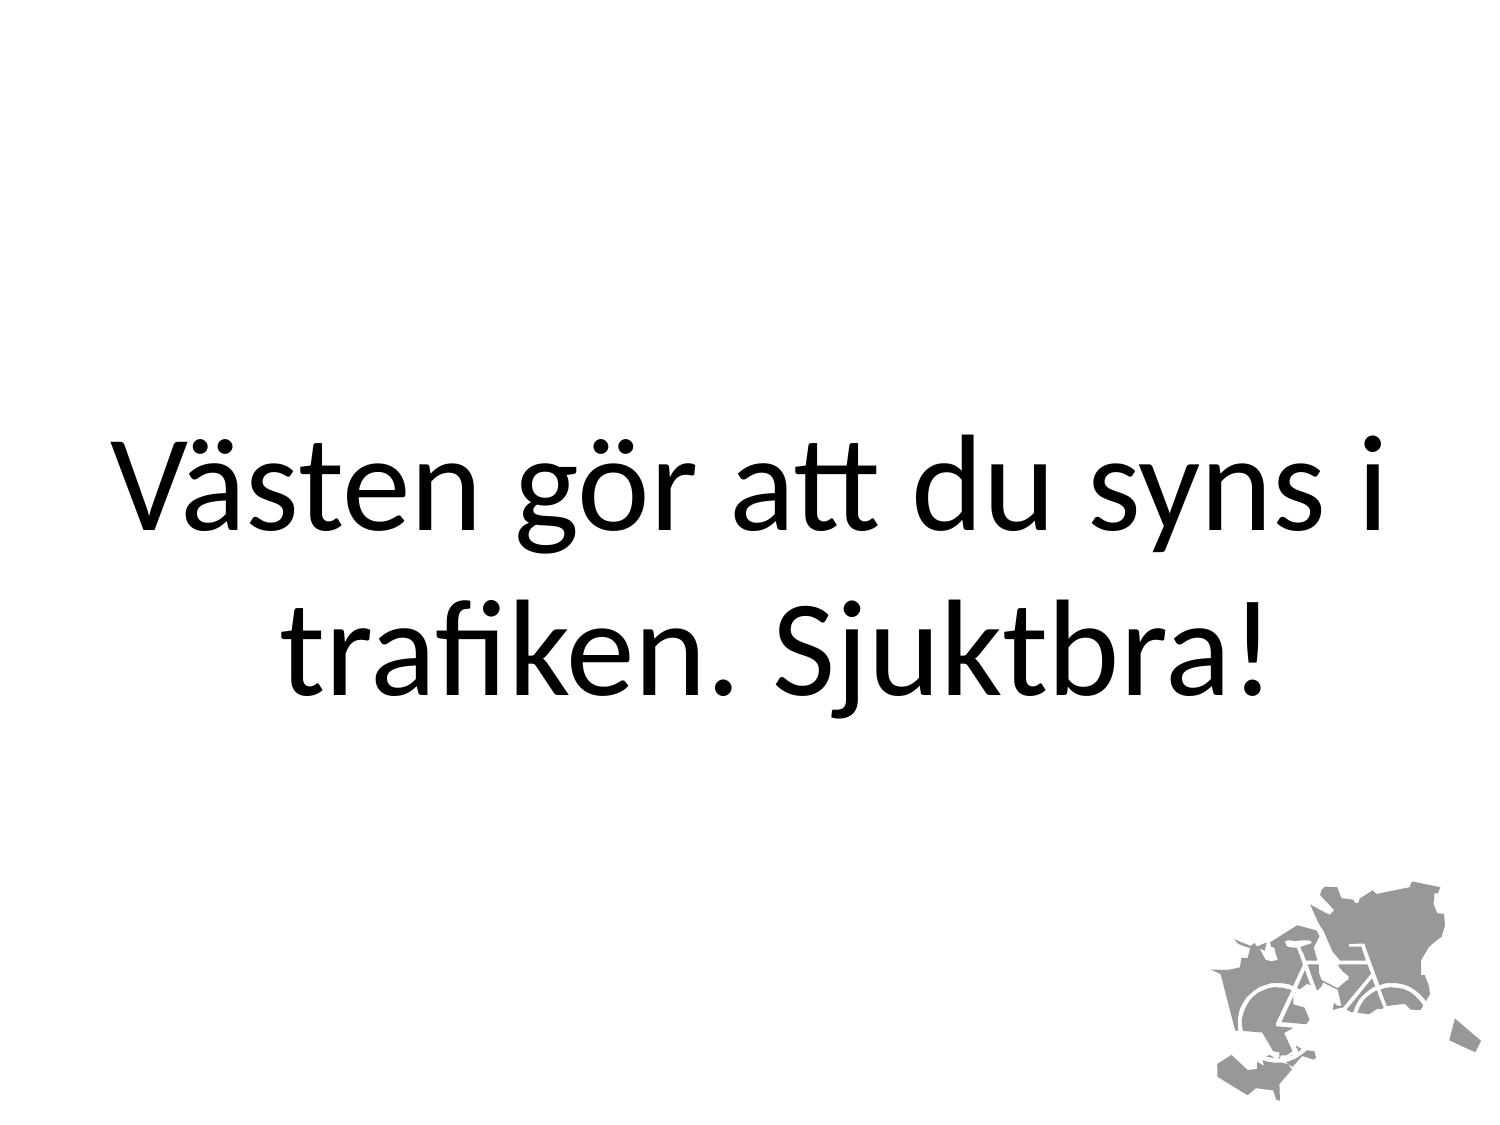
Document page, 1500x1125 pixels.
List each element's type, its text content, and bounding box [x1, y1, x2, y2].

list Västen gör att du syns i trafiken. Sjuktbra! [75, 384, 1425, 741]
picture [1210, 881, 1482, 1101]
